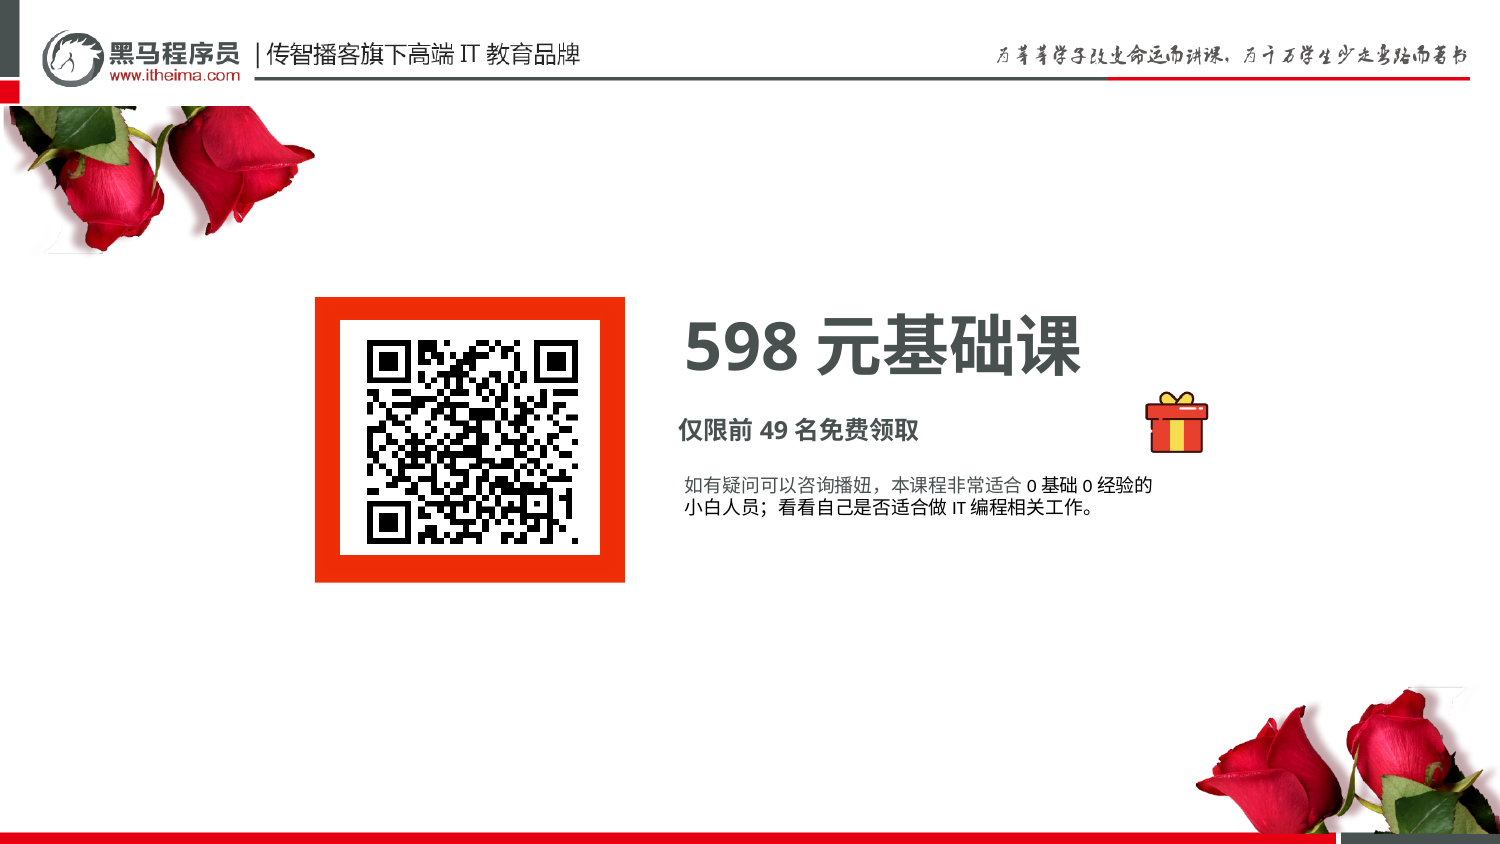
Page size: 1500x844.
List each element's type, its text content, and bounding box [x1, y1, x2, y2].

text_box 如有疑问可以咨询播妞，本课程非常适合0基础0经验的小白人员；看看自己是否适合做IT编程相关工作。 [670, 466, 1187, 549]
text_box [313, 295, 627, 585]
text_box 仅限前49名免费领取 [664, 407, 935, 452]
text_box [336, 316, 604, 559]
text_box 598元基础课 [670, 296, 1337, 471]
picture [0, 0, 1500, 844]
